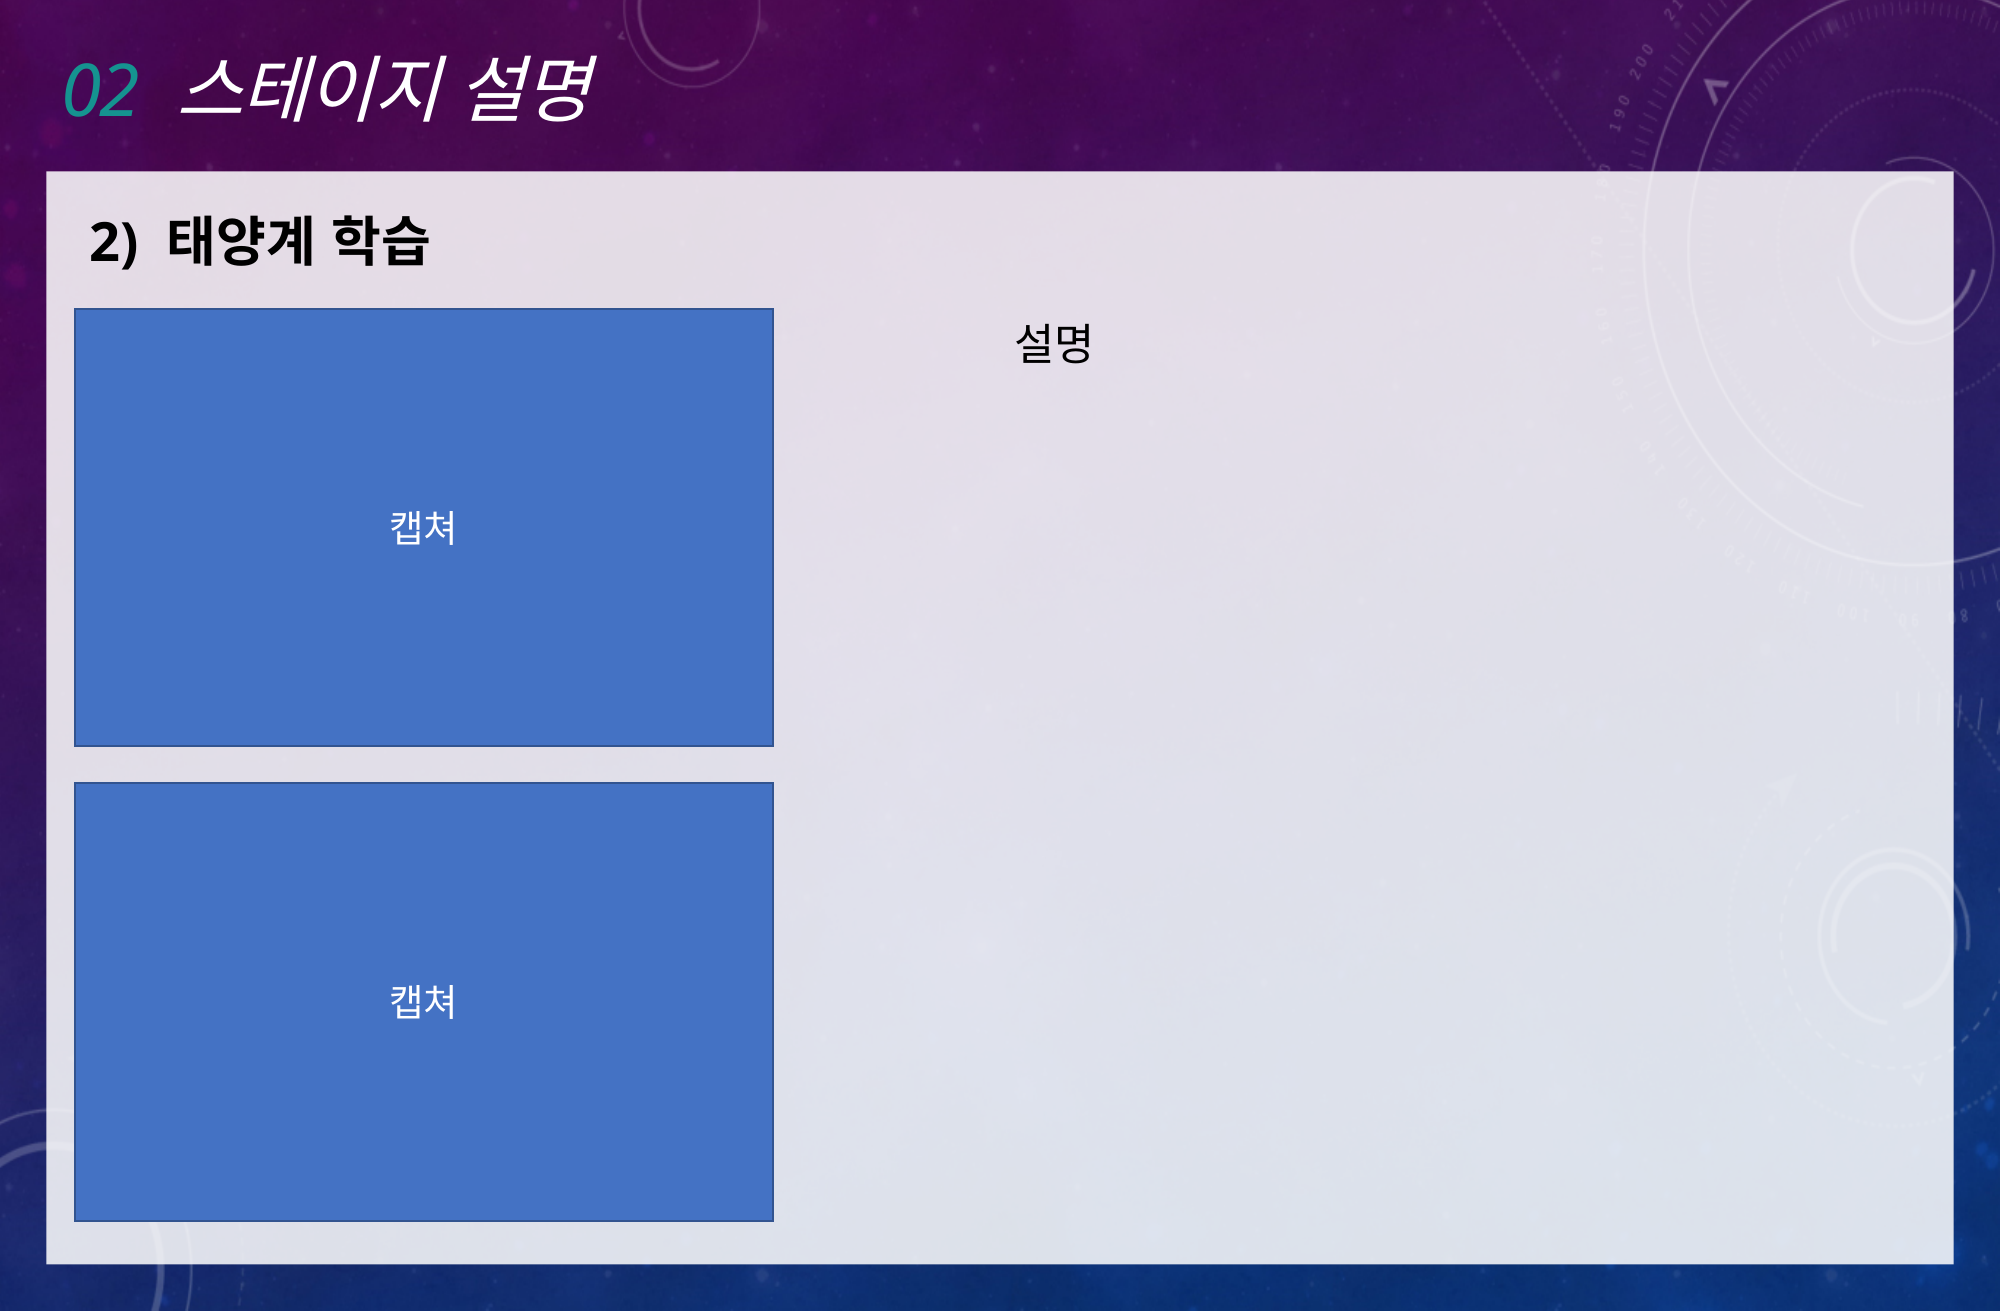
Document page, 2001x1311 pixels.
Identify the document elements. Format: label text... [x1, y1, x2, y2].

text_box 설명 [999, 308, 1561, 377]
text_box 캡쳐 [74, 782, 774, 1222]
text_box 캡쳐 [74, 308, 774, 747]
picture [0, 0, 2000, 1311]
text_box 2) 태양계 학습 [74, 199, 686, 280]
text_box [45, 170, 1955, 1265]
text_box 02 스테이지 설명 [46, 46, 1709, 158]
